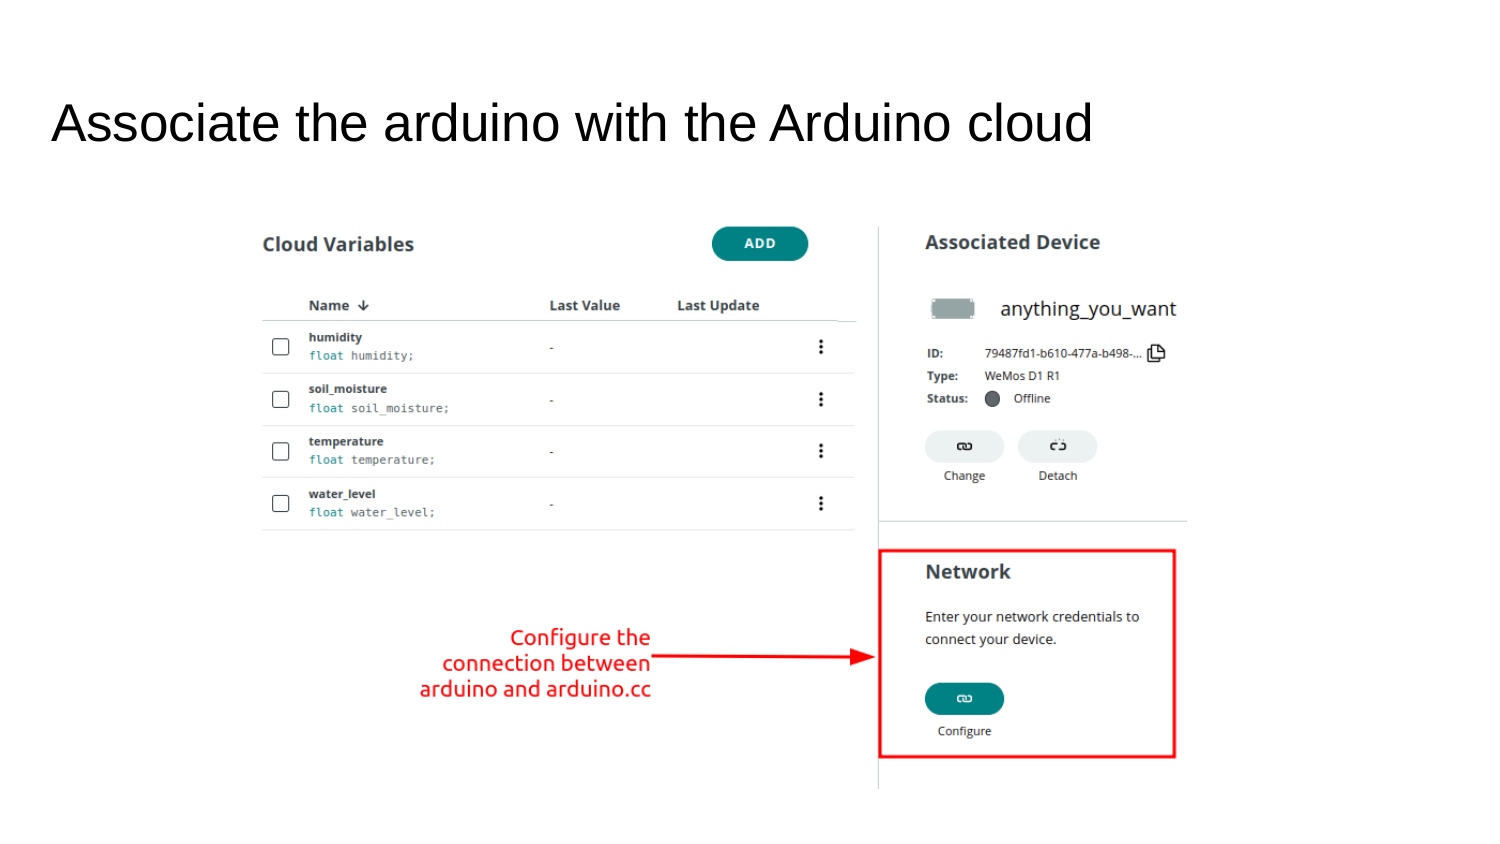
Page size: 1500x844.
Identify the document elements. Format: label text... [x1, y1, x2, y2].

picture [239, 188, 1261, 789]
title Associate the arduino with the Arduino cloud [51, 72, 1449, 167]
